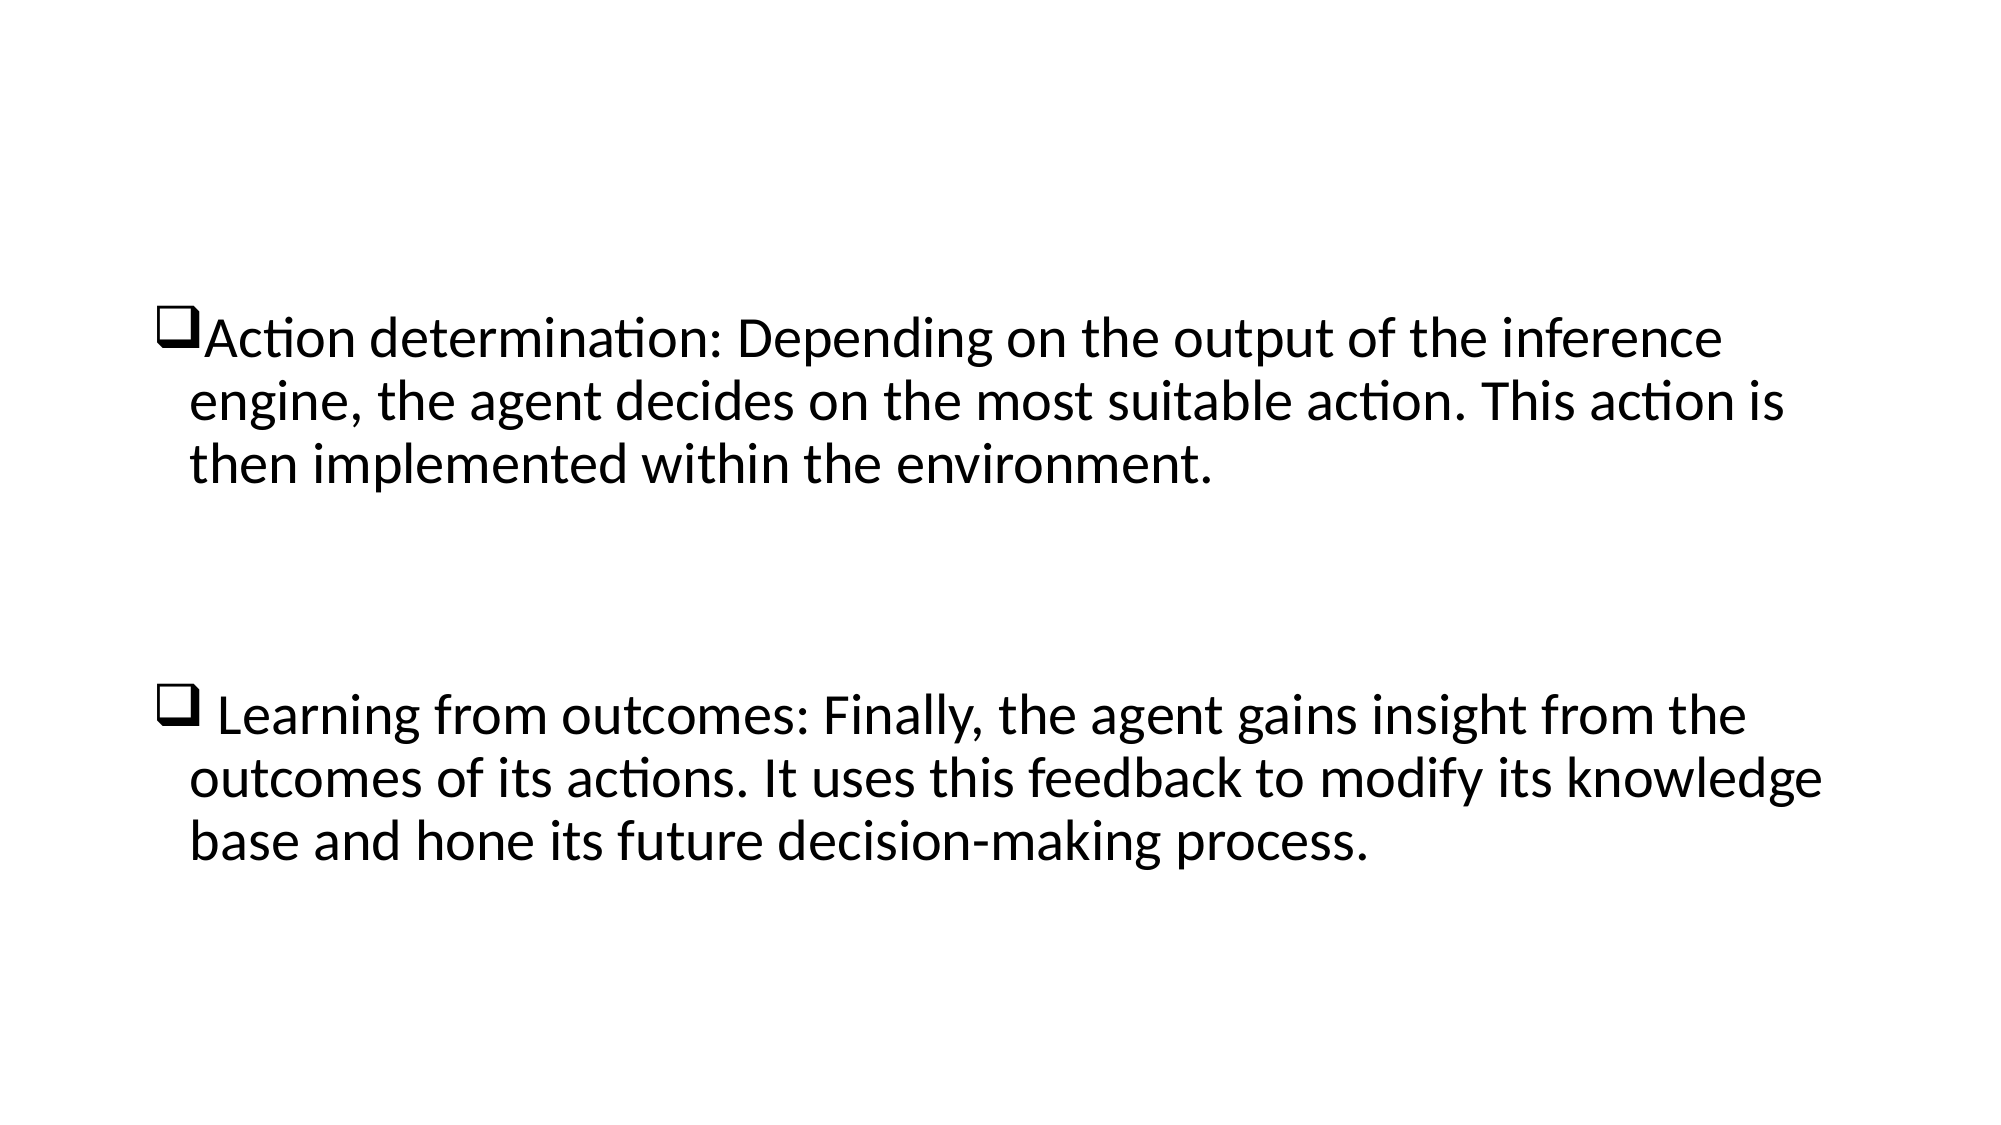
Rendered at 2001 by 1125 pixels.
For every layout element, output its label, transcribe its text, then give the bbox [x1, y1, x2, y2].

list Action determination: Depending on the output of the inference engine, the agent decides on the most suitable action. This action is then implemented within the environment. Learning from outcomes: Finally, the agent gains insight from the outcomes of its actions. It uses this feedback to modify its knowledge base and hone its future decision-making process. [137, 299, 1863, 1014]
